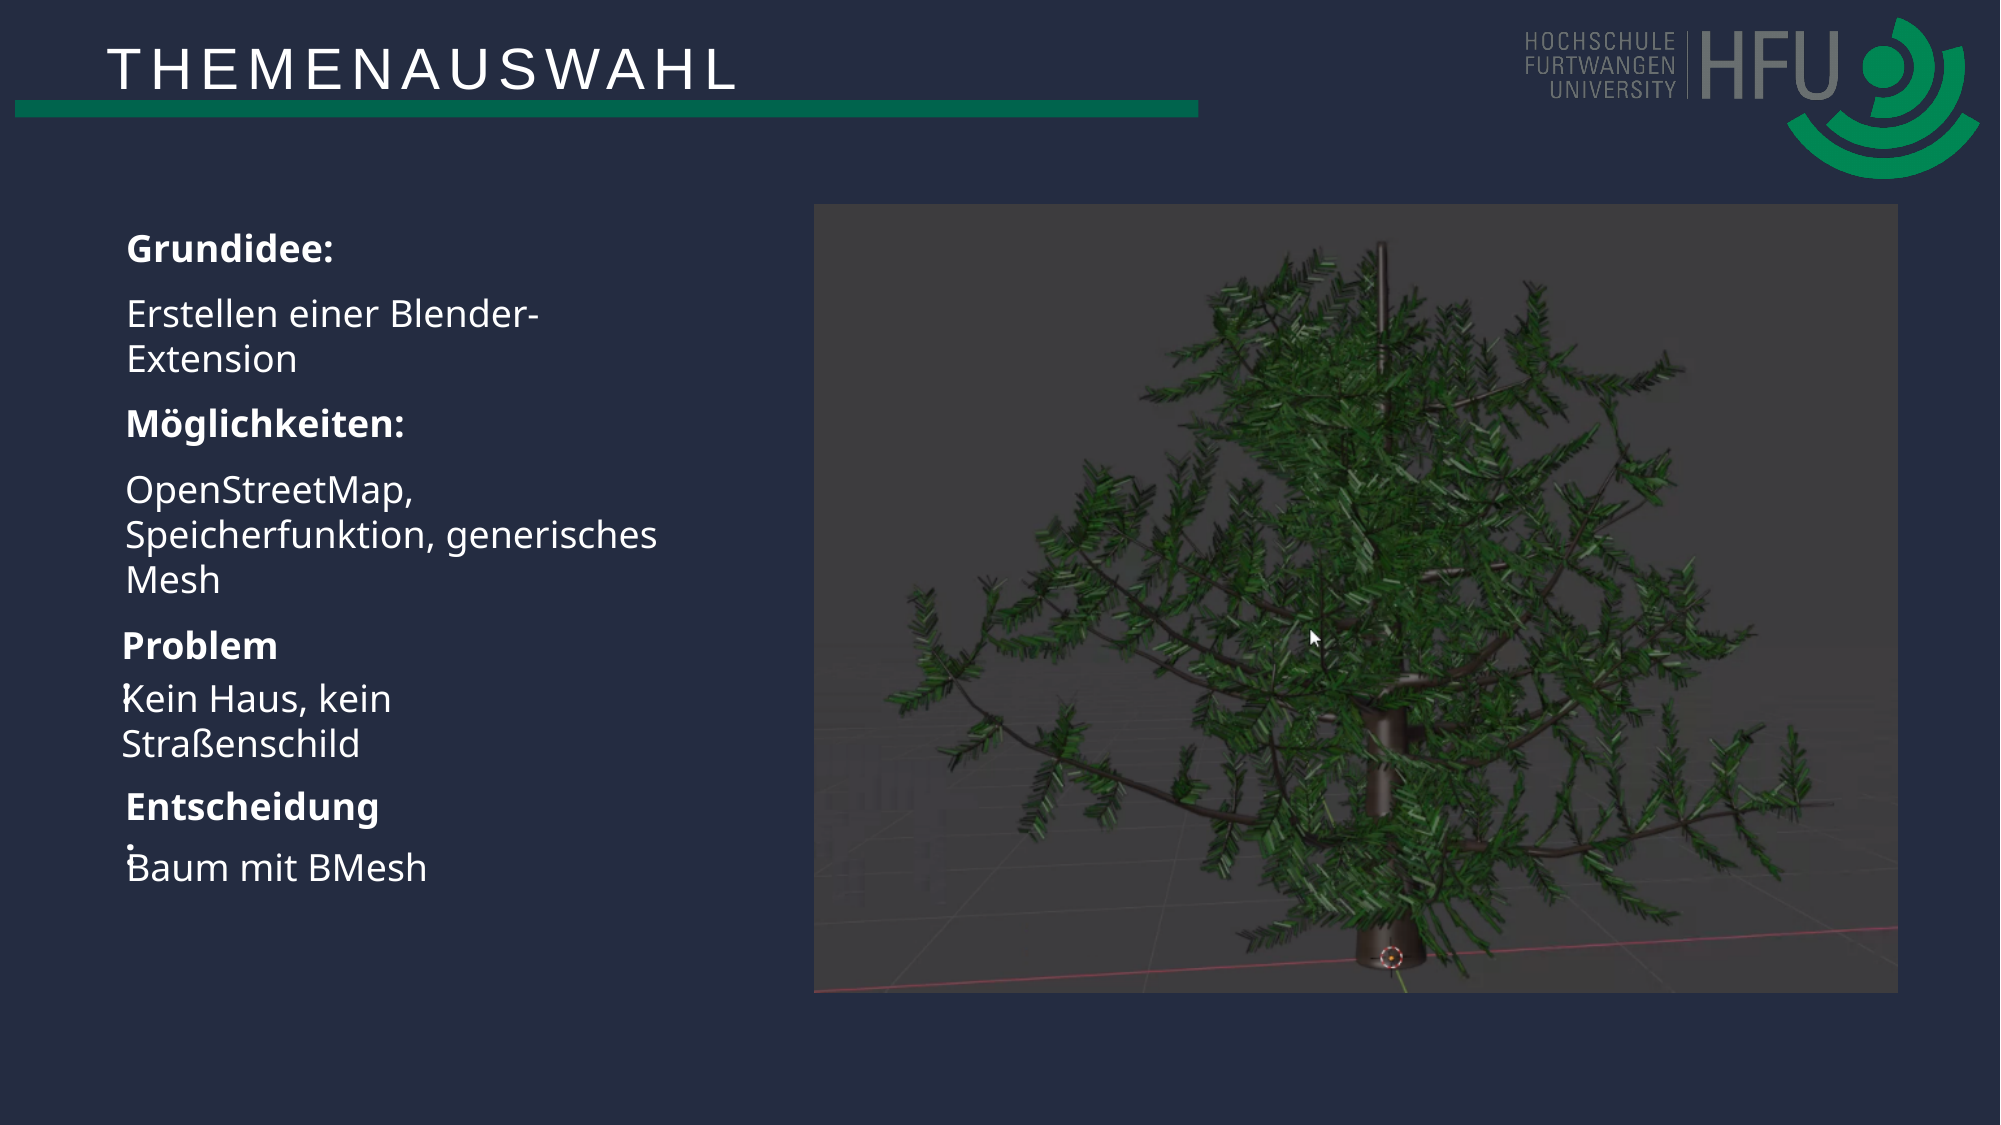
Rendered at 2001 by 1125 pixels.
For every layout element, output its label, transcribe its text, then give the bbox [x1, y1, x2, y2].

picture [1521, 12, 1986, 184]
text_box Möglichkeiten: [110, 392, 520, 453]
text_box Themenauswahl [106, 0, 1240, 133]
picture [814, 204, 1898, 994]
text_box [14, 99, 1199, 118]
text_box Problem: [106, 614, 304, 720]
text_box Erstellen einer Blender-Extension [111, 282, 712, 388]
text_box Baum mit BMesh [111, 836, 466, 897]
text_box Kein Haus, kein Straßenschild [106, 667, 639, 773]
text_box Grundidee: [111, 217, 371, 278]
text_box Entscheidung: [110, 775, 405, 881]
text_box OpenStreetMap, Speicherfunktion, generisches Mesh [109, 458, 736, 609]
